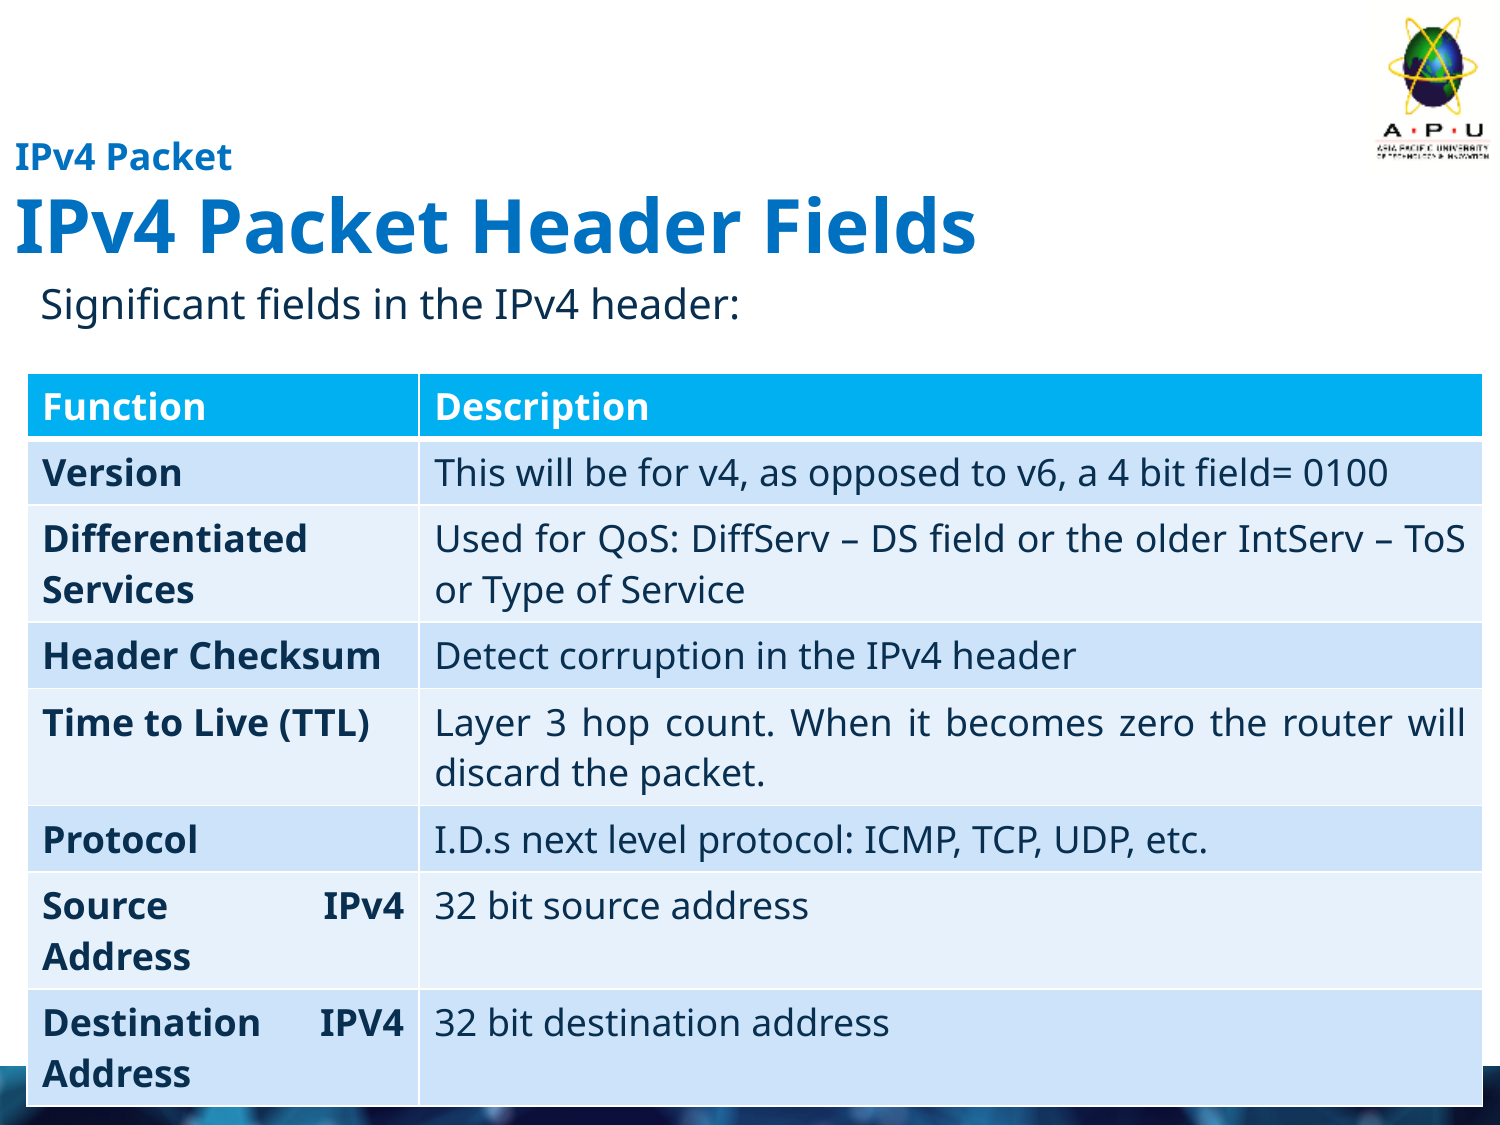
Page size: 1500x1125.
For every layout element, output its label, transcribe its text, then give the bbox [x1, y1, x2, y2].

picture [0, 1066, 1500, 1125]
table_header Description [420, 374, 1482, 436]
table_cell Used for QoS: DiffServ – DS field or the older IntServ – ToS or Type of Service [420, 506, 1482, 621]
table_cell Differentiated Services [28, 506, 418, 621]
table_cell 32 bit source address [420, 873, 1482, 988]
table_cell Time to Live (TTL) [28, 689, 418, 805]
table_cell Detect corruption in the IPv4 header [420, 623, 1482, 688]
table_cell This will be for v4, as opposed to v6, a 4 bit field= 0100 [420, 442, 1482, 504]
table_cell 32 bit destination address [420, 990, 1482, 1105]
table_cell Layer 3 hop count. When it becomes zero the router will discard the packet. [420, 689, 1482, 805]
table_cell Version [28, 442, 418, 504]
table_header Function [28, 374, 418, 436]
title IPv4 Packet IPv4 Packet Header Fields [0, 140, 1500, 261]
table_cell Source IPv4 Address [28, 873, 418, 988]
table_cell Header Checksum [28, 623, 418, 688]
table_cell Protocol [28, 806, 418, 871]
picture [1367, 0, 1500, 140]
table_cell Destination IPV4 Address [28, 990, 418, 1105]
list Significant fields in the IPv4 header: [25, 270, 1457, 360]
table_cell I.D.s next level protocol: ICMP, TCP, UDP, etc. [420, 806, 1482, 871]
